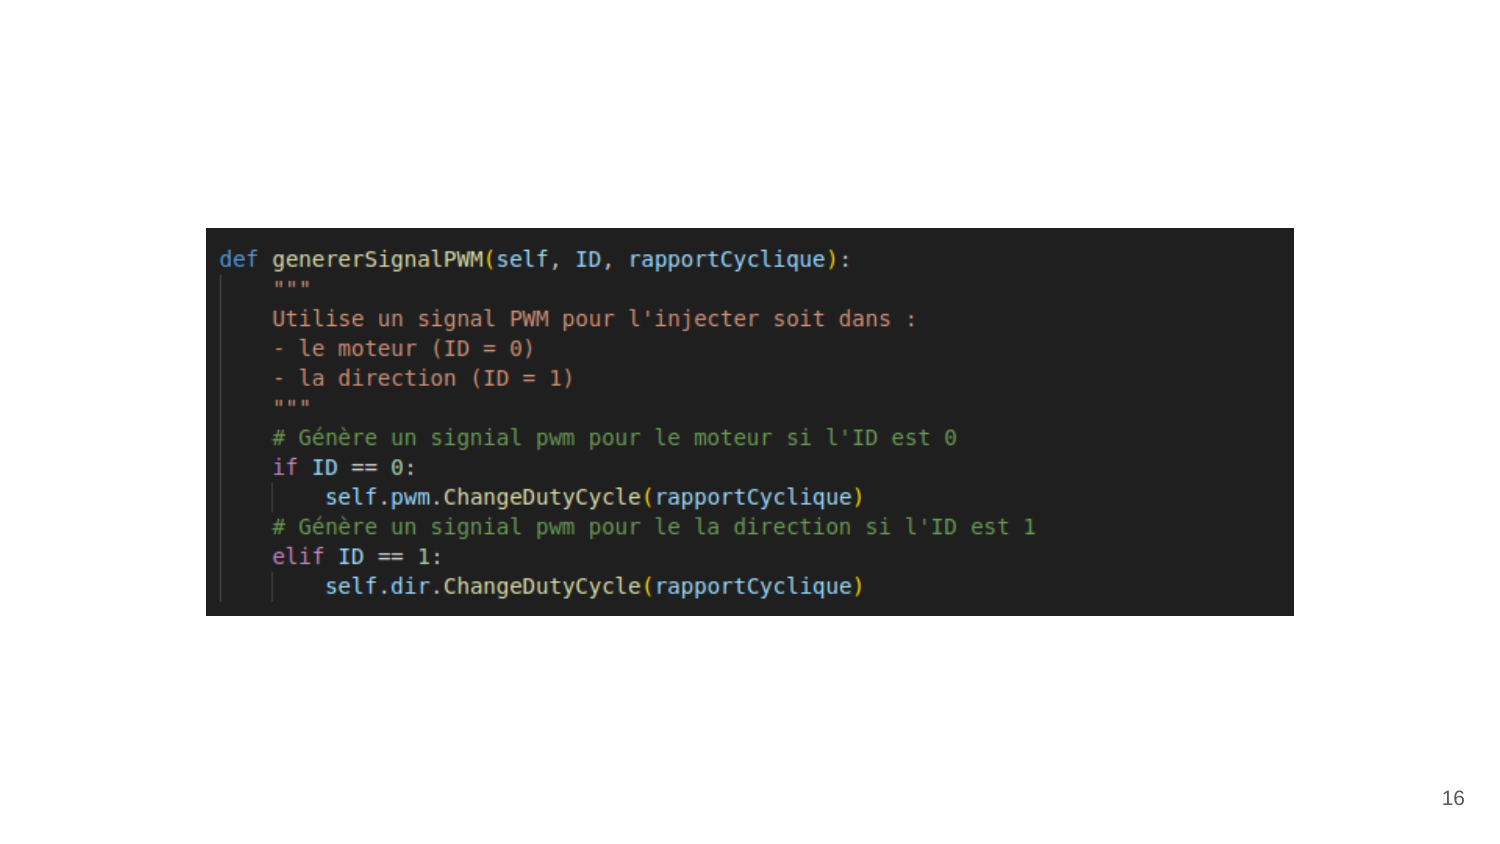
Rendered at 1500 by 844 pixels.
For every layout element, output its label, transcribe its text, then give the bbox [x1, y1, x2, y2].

slide_number ‹#› [1389, 764, 1480, 830]
picture [206, 227, 1294, 616]
